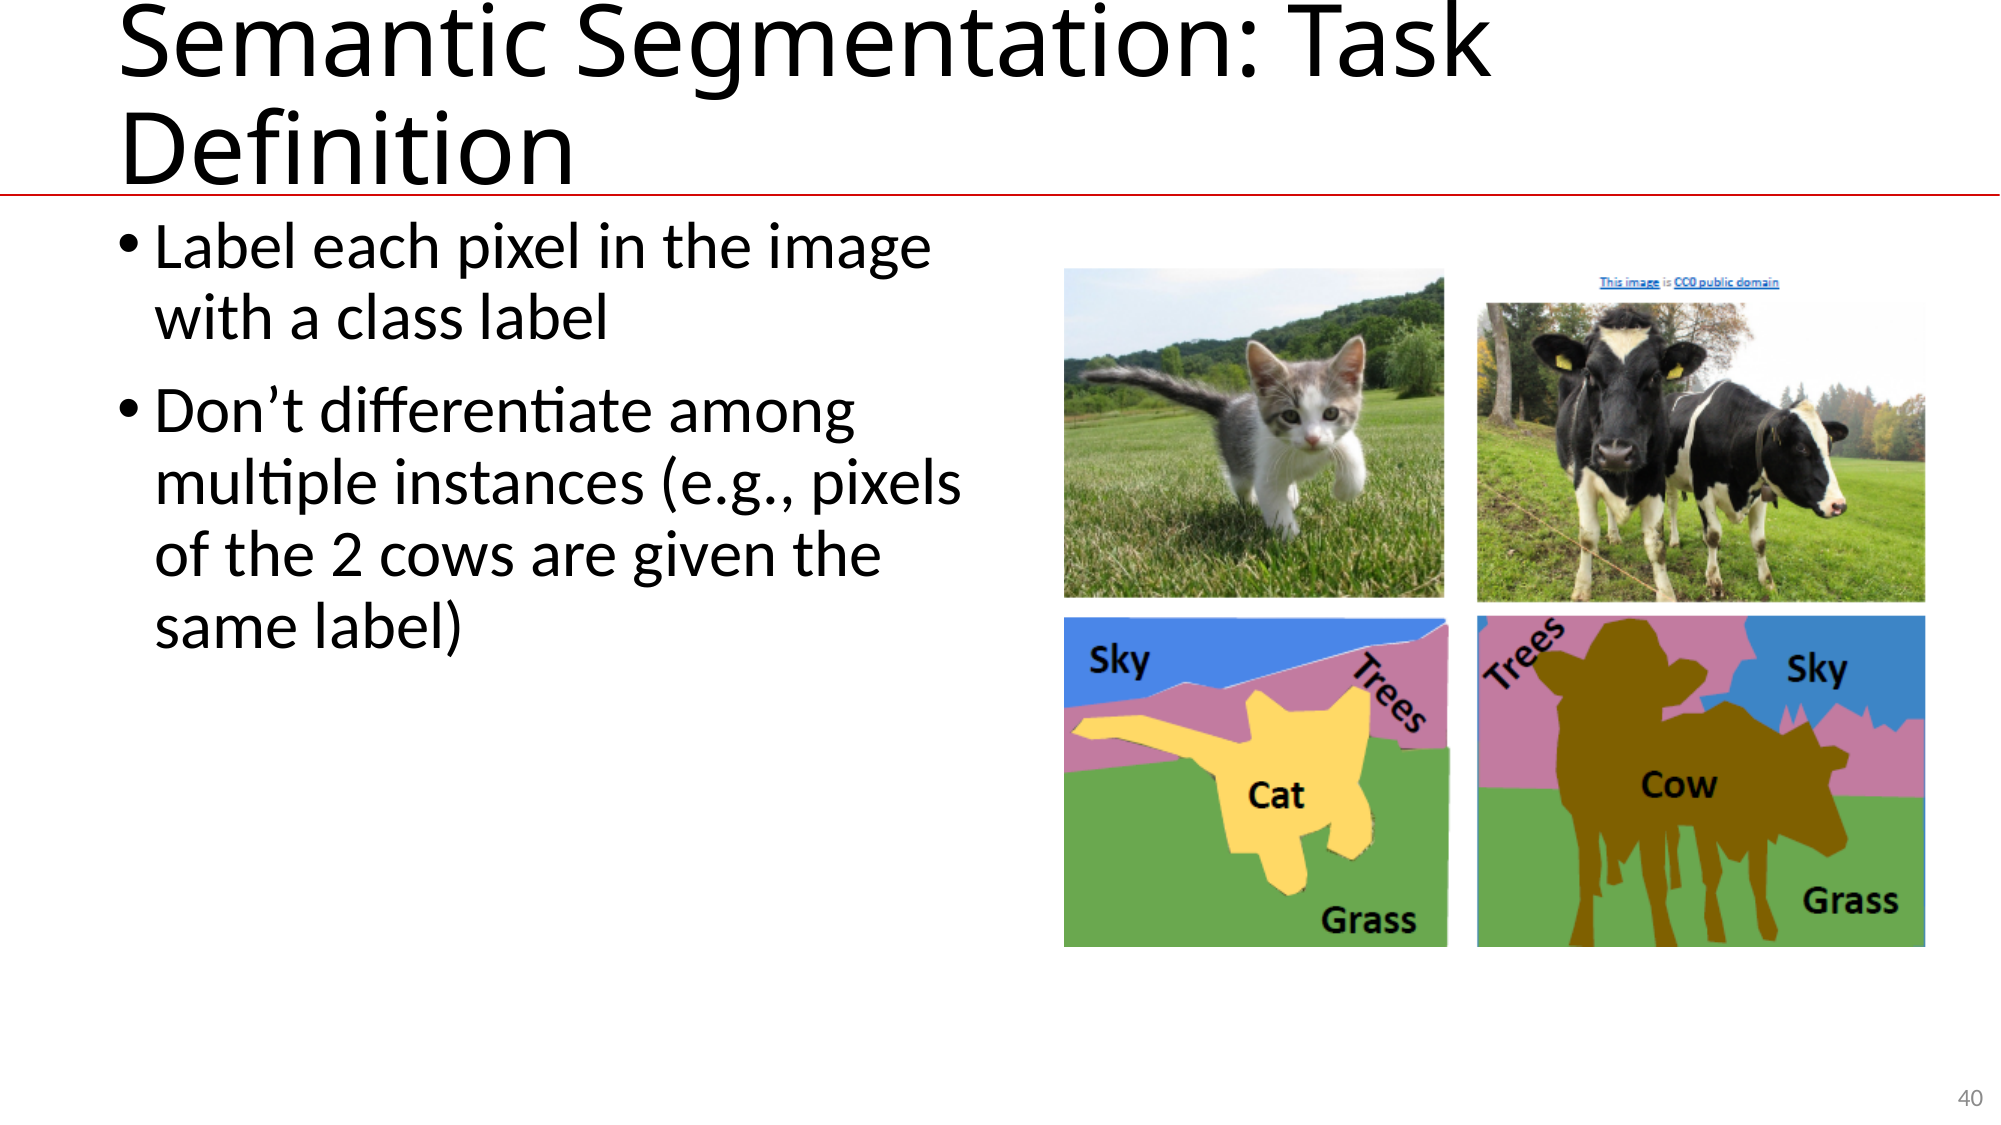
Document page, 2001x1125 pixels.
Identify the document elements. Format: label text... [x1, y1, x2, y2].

list Label each pixel in the image with a class label Don’t differentiate among multiple instances (e.g., pixels of the 2 cows are given the same label) [102, 203, 1012, 1056]
picture [1064, 267, 1927, 947]
title Semantic Segmentation: Task Definition [102, 10, 1899, 186]
slide_number 40 [1548, 1066, 1999, 1125]
